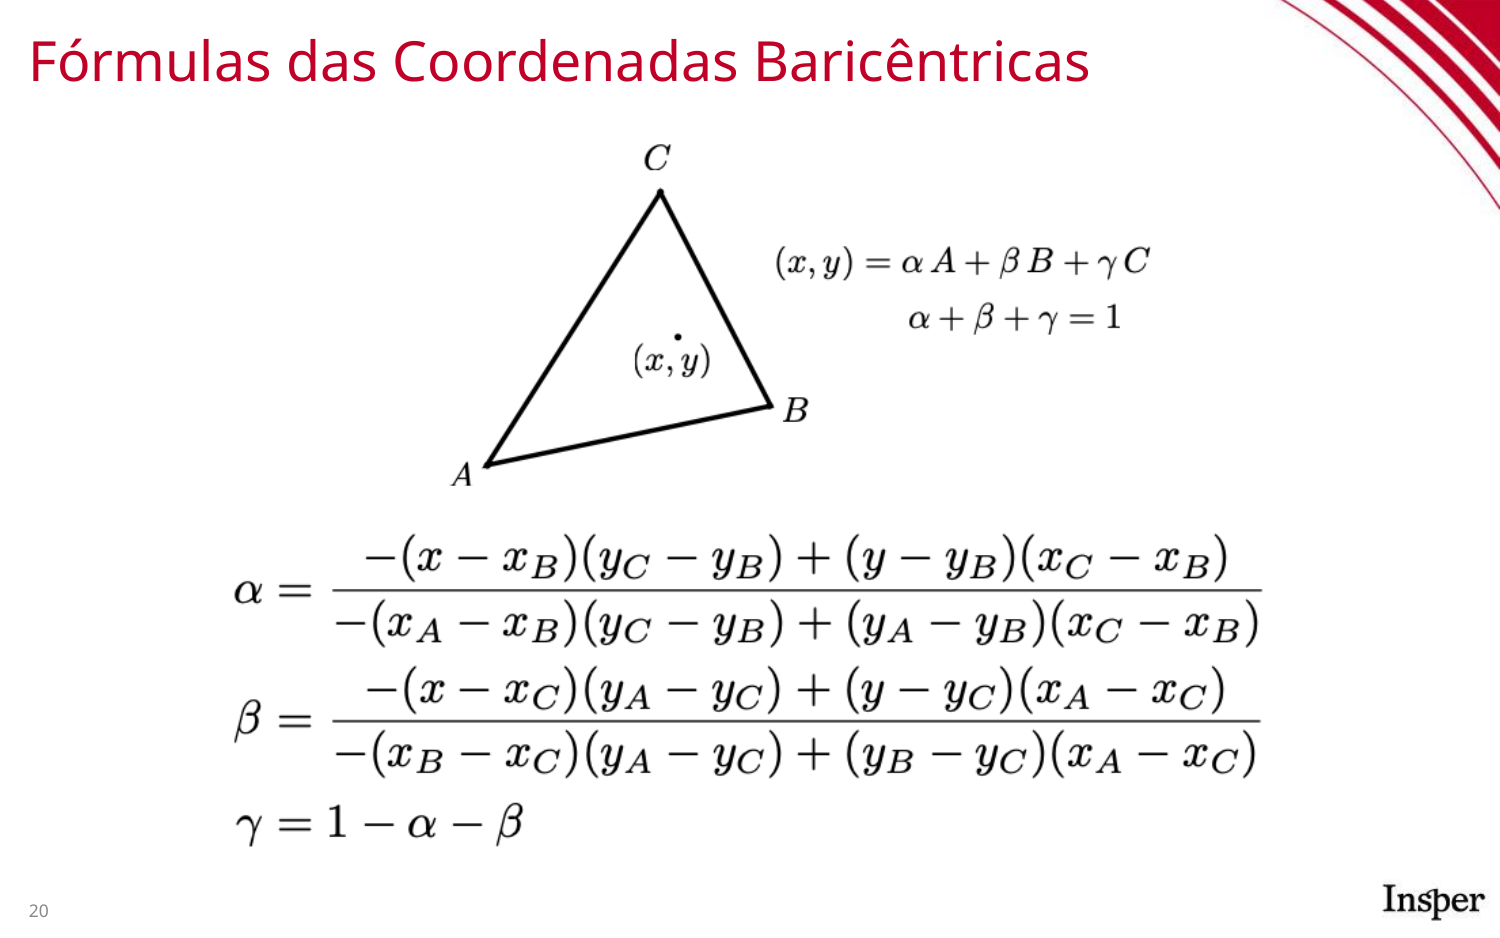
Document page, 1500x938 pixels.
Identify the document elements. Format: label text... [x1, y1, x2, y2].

slide_number 20 [0, 887, 78, 938]
picture [212, 0, 1500, 938]
title Fórmulas das Coordenadas Baricêntricas [13, 18, 1397, 104]
